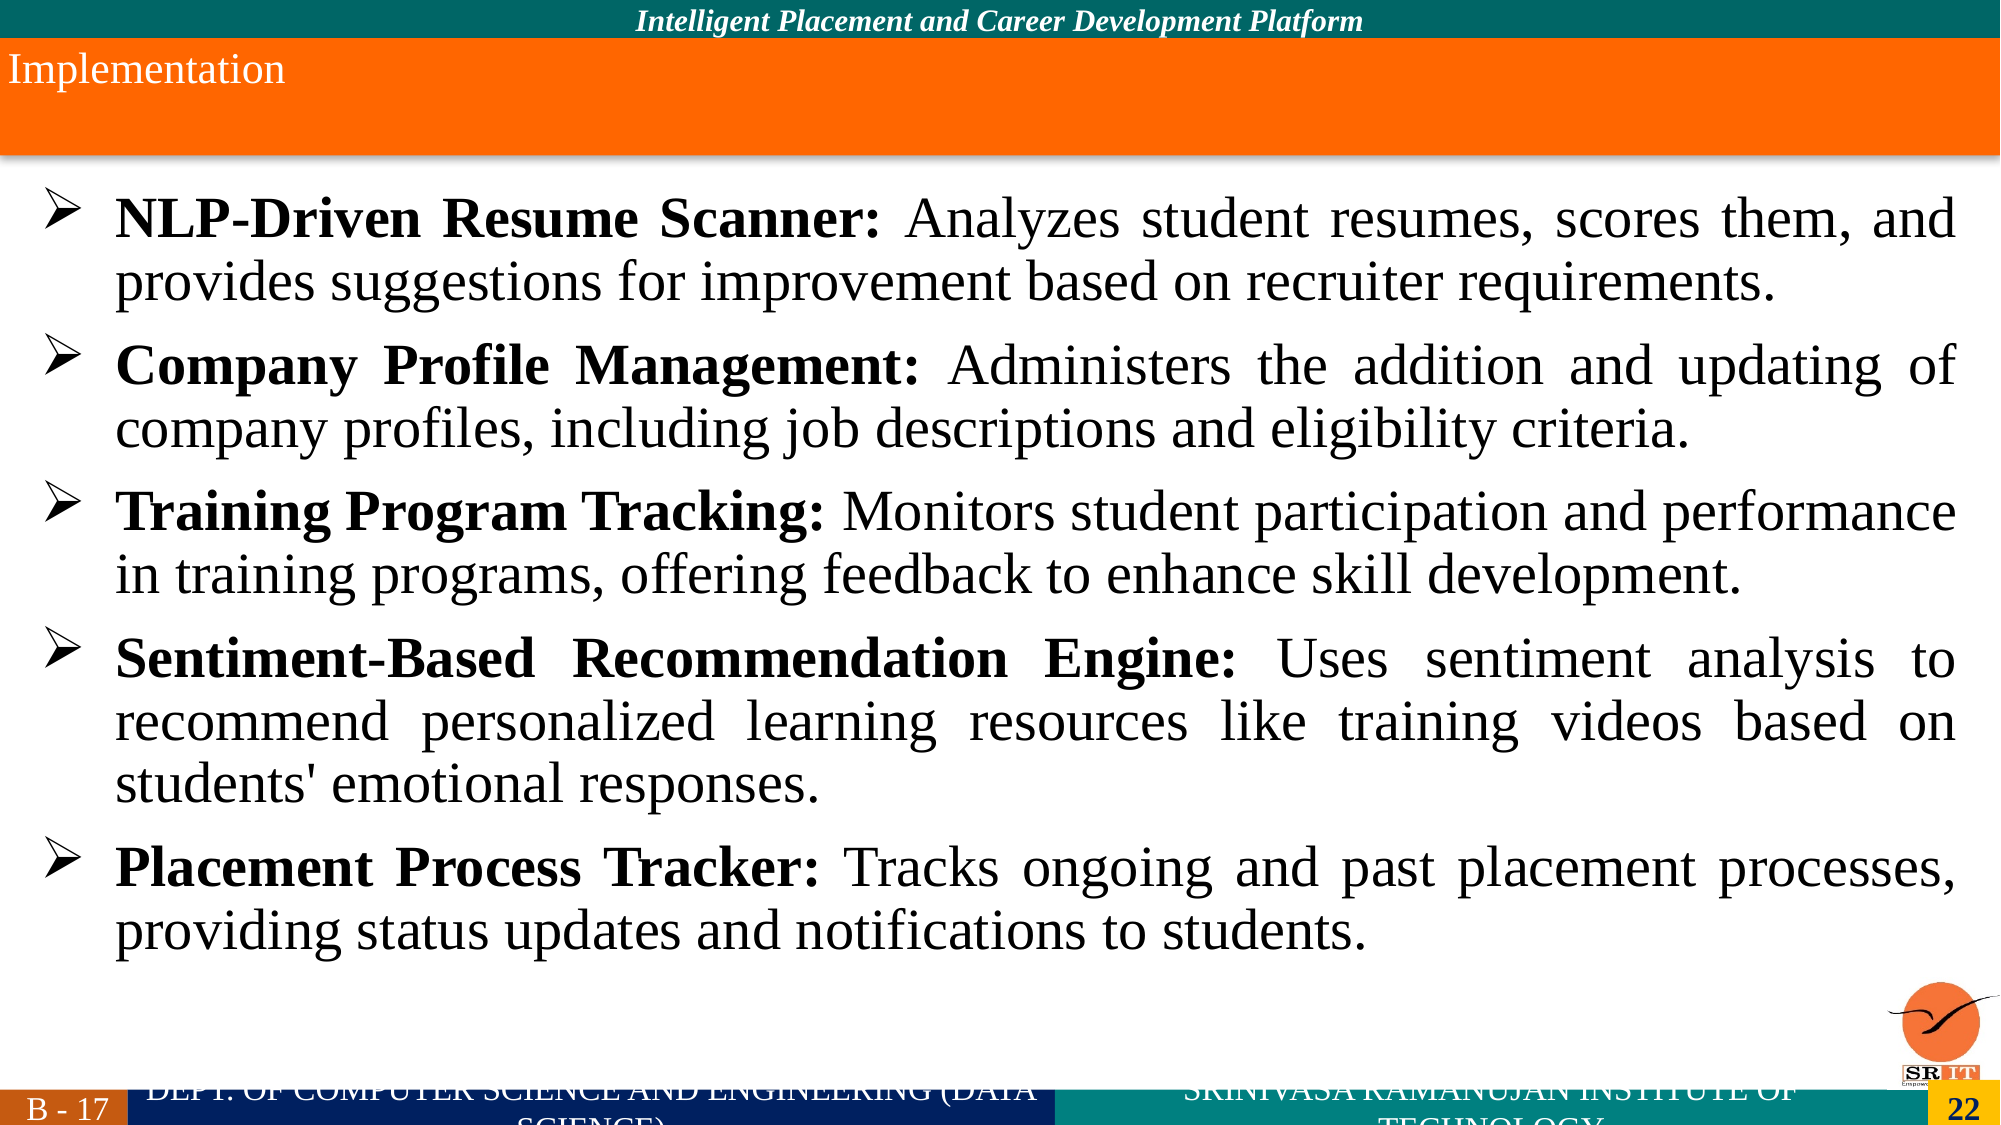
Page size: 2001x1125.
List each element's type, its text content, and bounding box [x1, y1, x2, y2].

text_box 22 [1928, 1079, 2000, 1125]
picture [1887, 977, 2000, 1090]
title Implementation [0, 37, 2000, 156]
list NLP-Driven Resume Scanner: Analyzes student resumes, scores them, and provides suggestions for improvement based on recruiter requirements. Company Profile Management: Administers the addition and updating of company profiles, including job descriptions and eligibility criteria. Training Program Tracking: Monitors student participation and performance in training programs, offering feedback to enhance skill development. Sentiment-Based Recommendation Engine: Uses sentiment analysis to recommend personalized learning resources like training videos based on students' emotional responses. Placement Process Tracker: Tracks ongoing and past placement processes, providing status updates and notifications to students. [32, 179, 1966, 1066]
